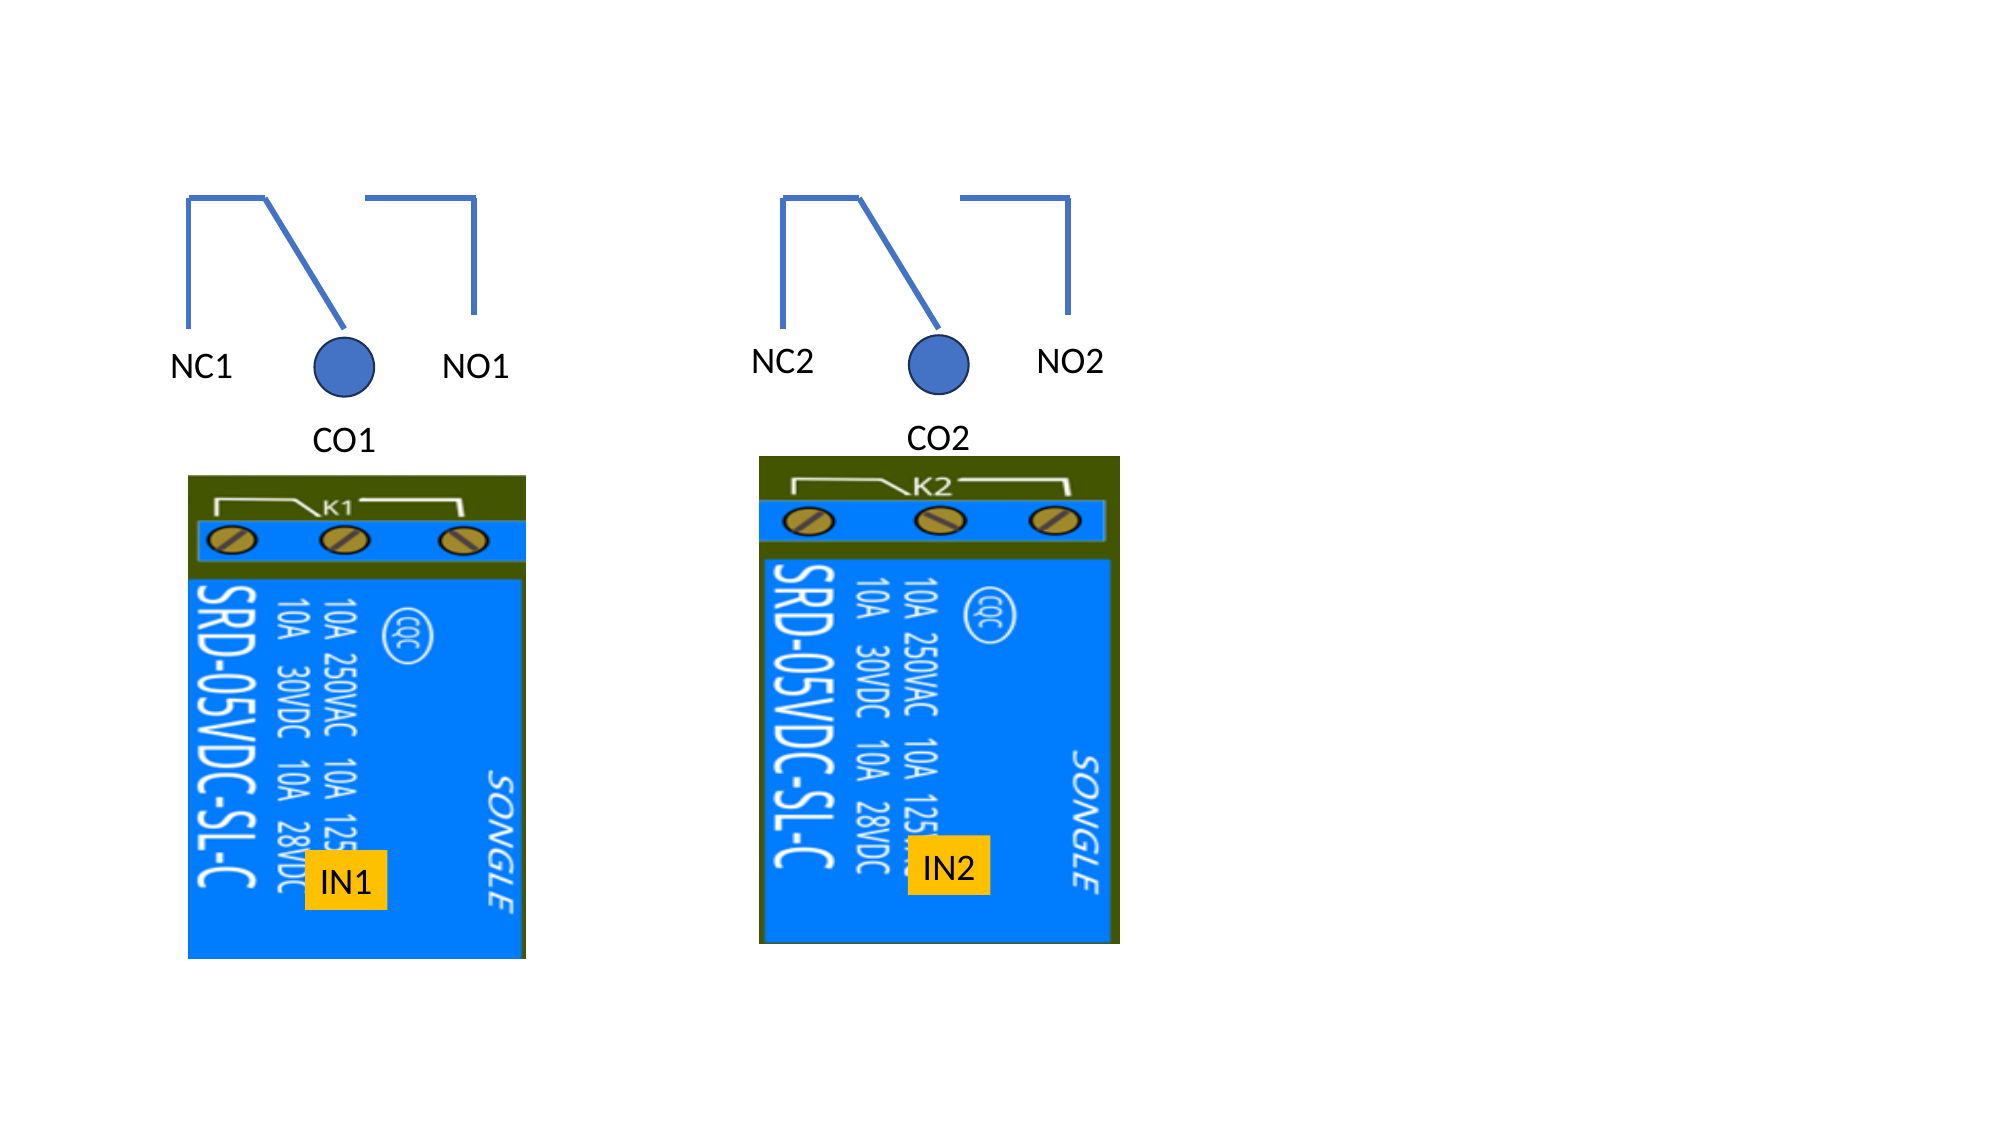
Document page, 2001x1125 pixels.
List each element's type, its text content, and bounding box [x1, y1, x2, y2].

picture [188, 475, 526, 959]
text_box CO2 [892, 405, 986, 456]
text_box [859, 198, 939, 329]
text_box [264, 198, 345, 329]
text_box NC2 [736, 328, 830, 389]
picture [759, 456, 1120, 944]
text_box CO1 [297, 407, 391, 468]
text_box [907, 334, 970, 396]
text_box NO1 [427, 333, 525, 394]
text_box NC1 [155, 333, 249, 394]
text_box NO2 [1021, 328, 1120, 389]
text_box [313, 336, 376, 398]
